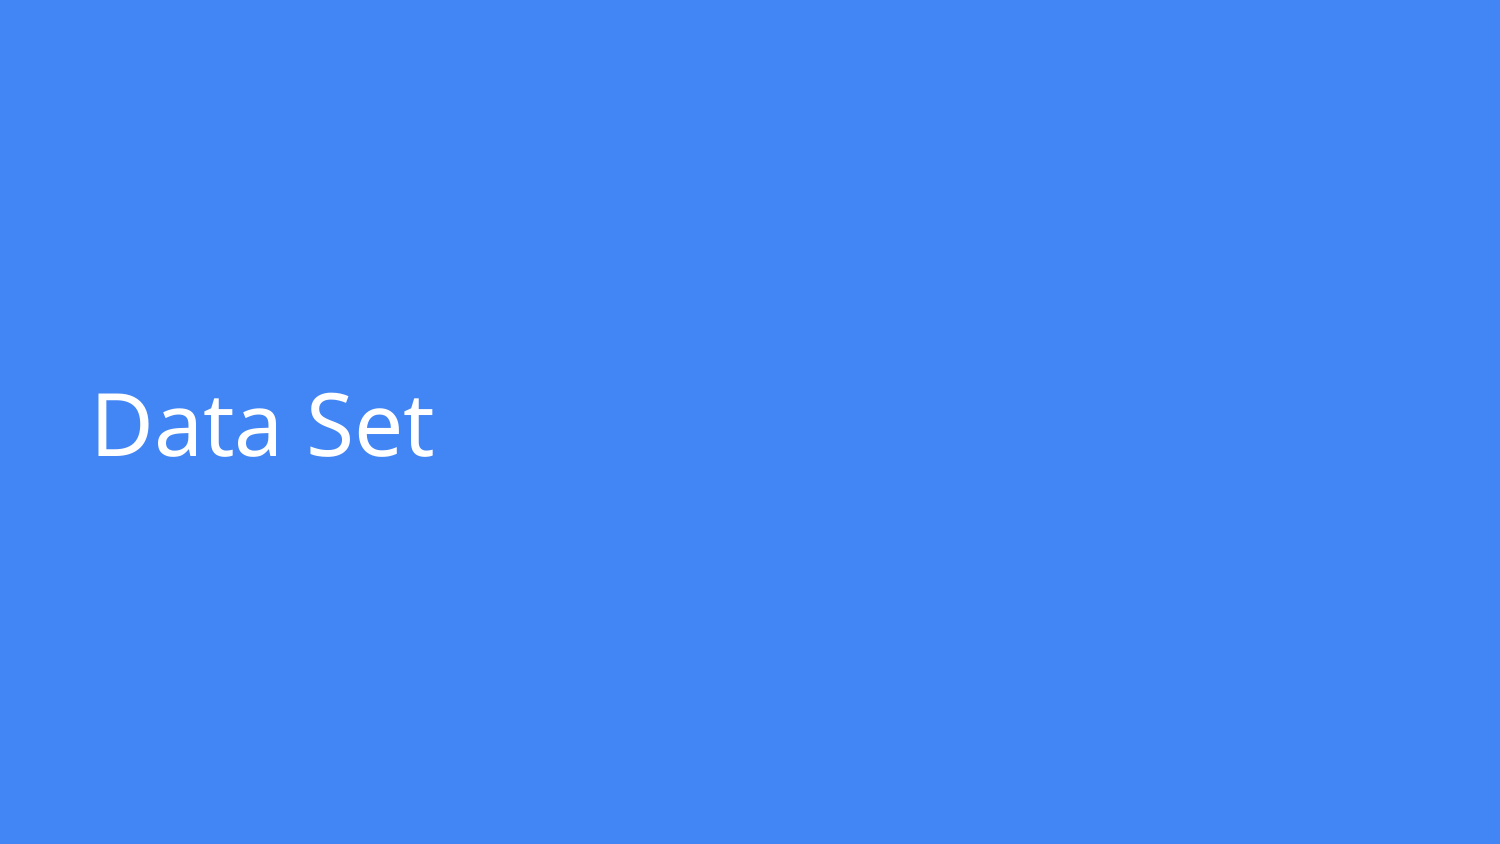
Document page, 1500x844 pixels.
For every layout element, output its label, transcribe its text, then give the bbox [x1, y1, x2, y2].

title Data Set [75, 338, 1425, 505]
